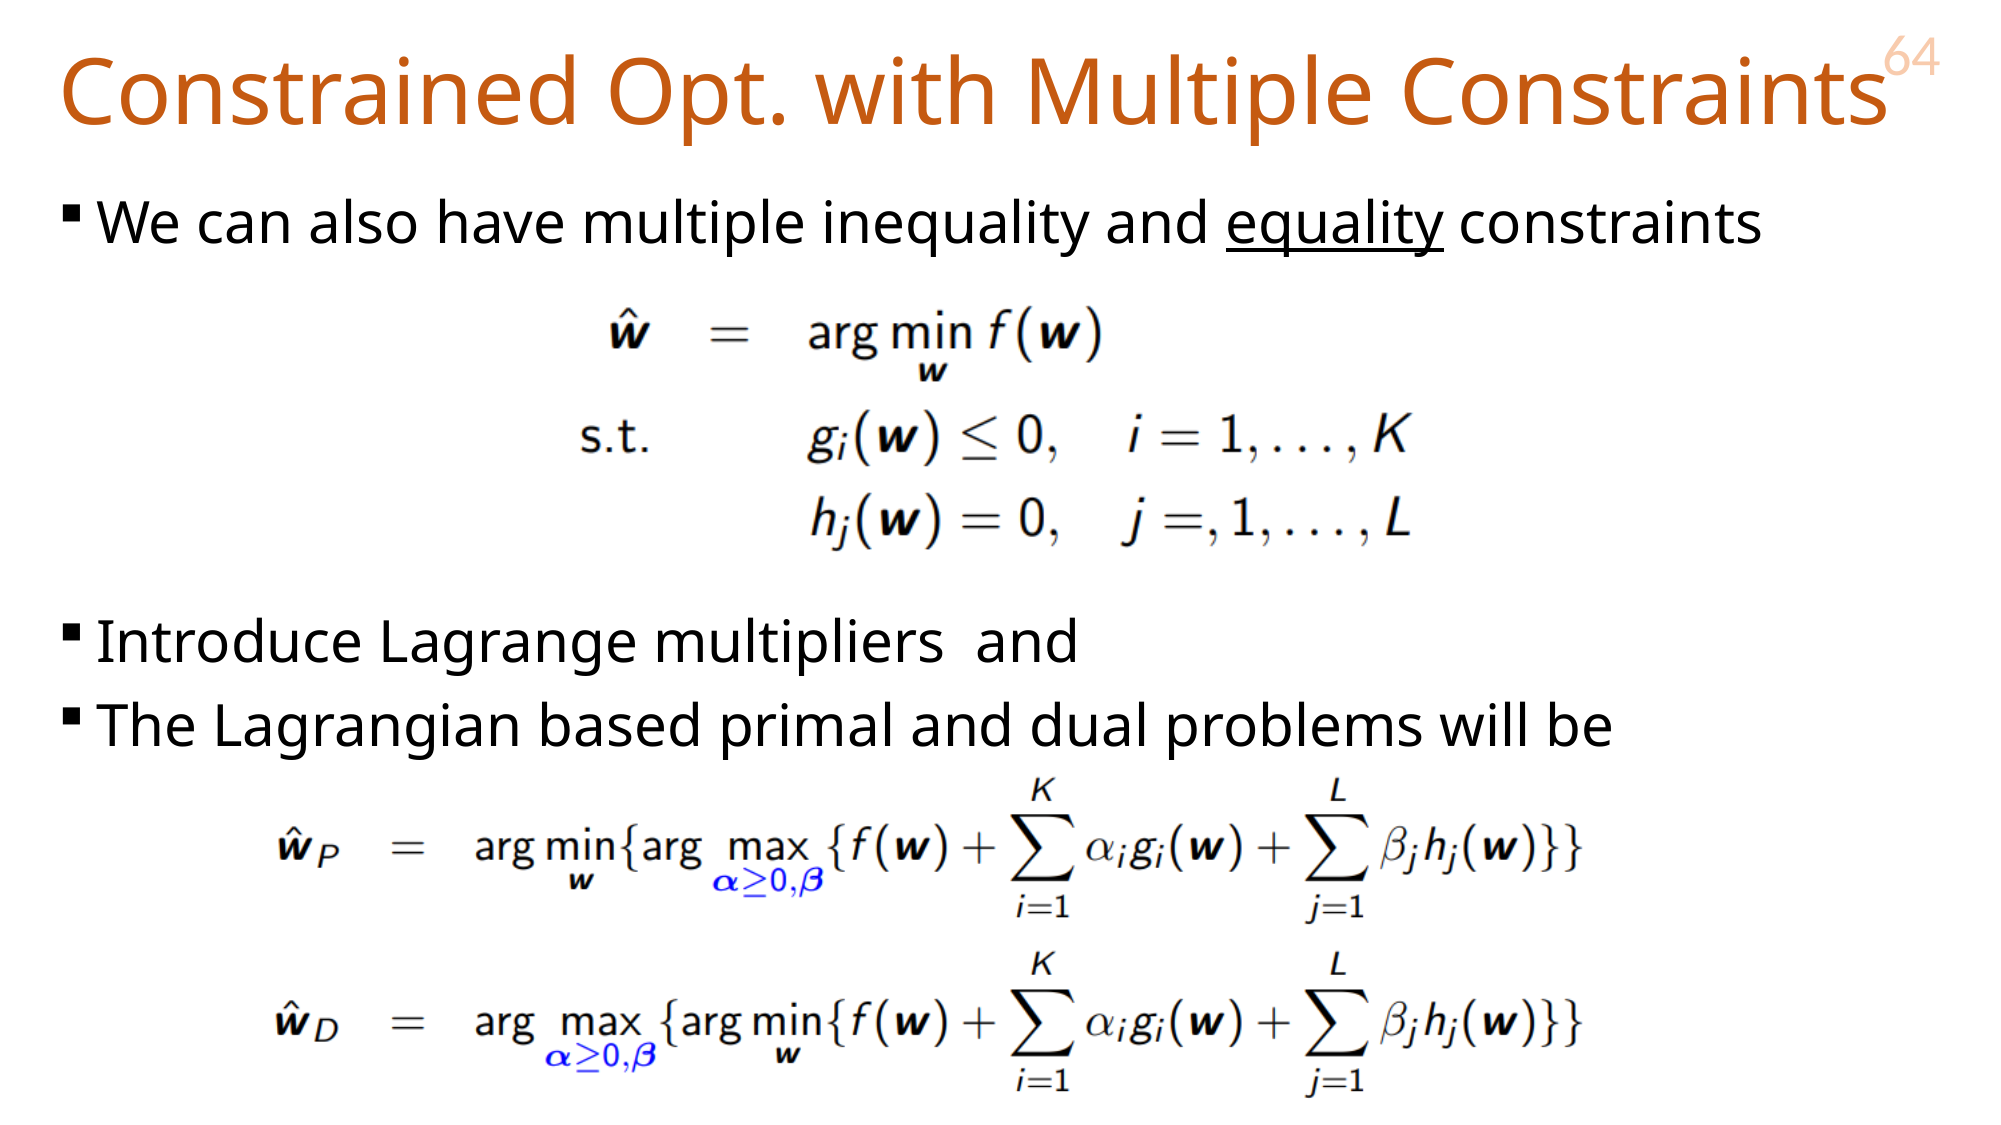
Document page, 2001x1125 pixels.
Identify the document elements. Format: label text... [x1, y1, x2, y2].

slide_number 64 [1857, 22, 1957, 83]
picture [559, 300, 1454, 570]
title Constrained Opt. with Multiple Constraints [43, 27, 1970, 163]
picture [256, 773, 1593, 1106]
